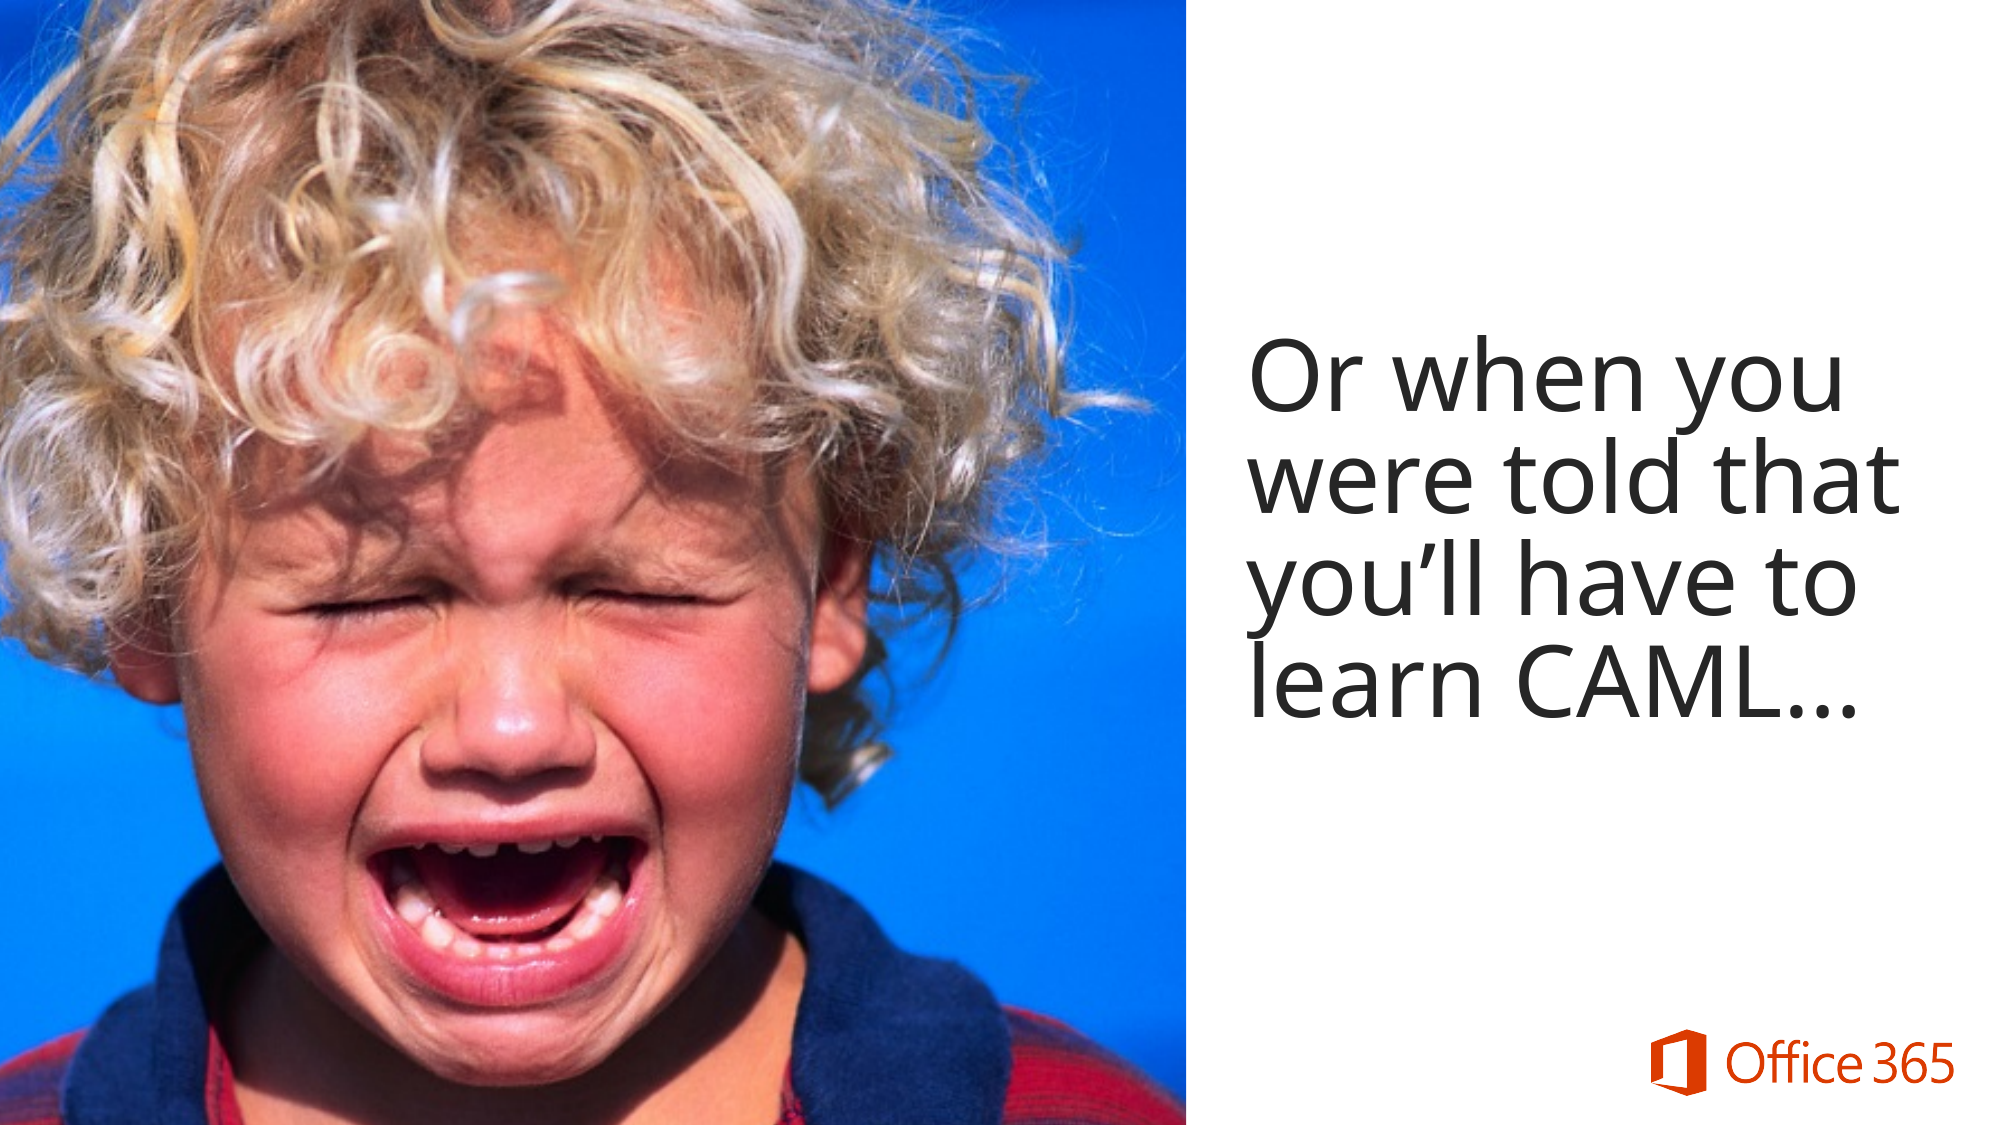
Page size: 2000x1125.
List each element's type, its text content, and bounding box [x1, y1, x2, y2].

picture [1622, 1000, 1981, 1125]
text_box Or when you were told that you’ll have to learn CAML… [1231, 322, 1947, 796]
picture [0, 0, 1187, 1125]
